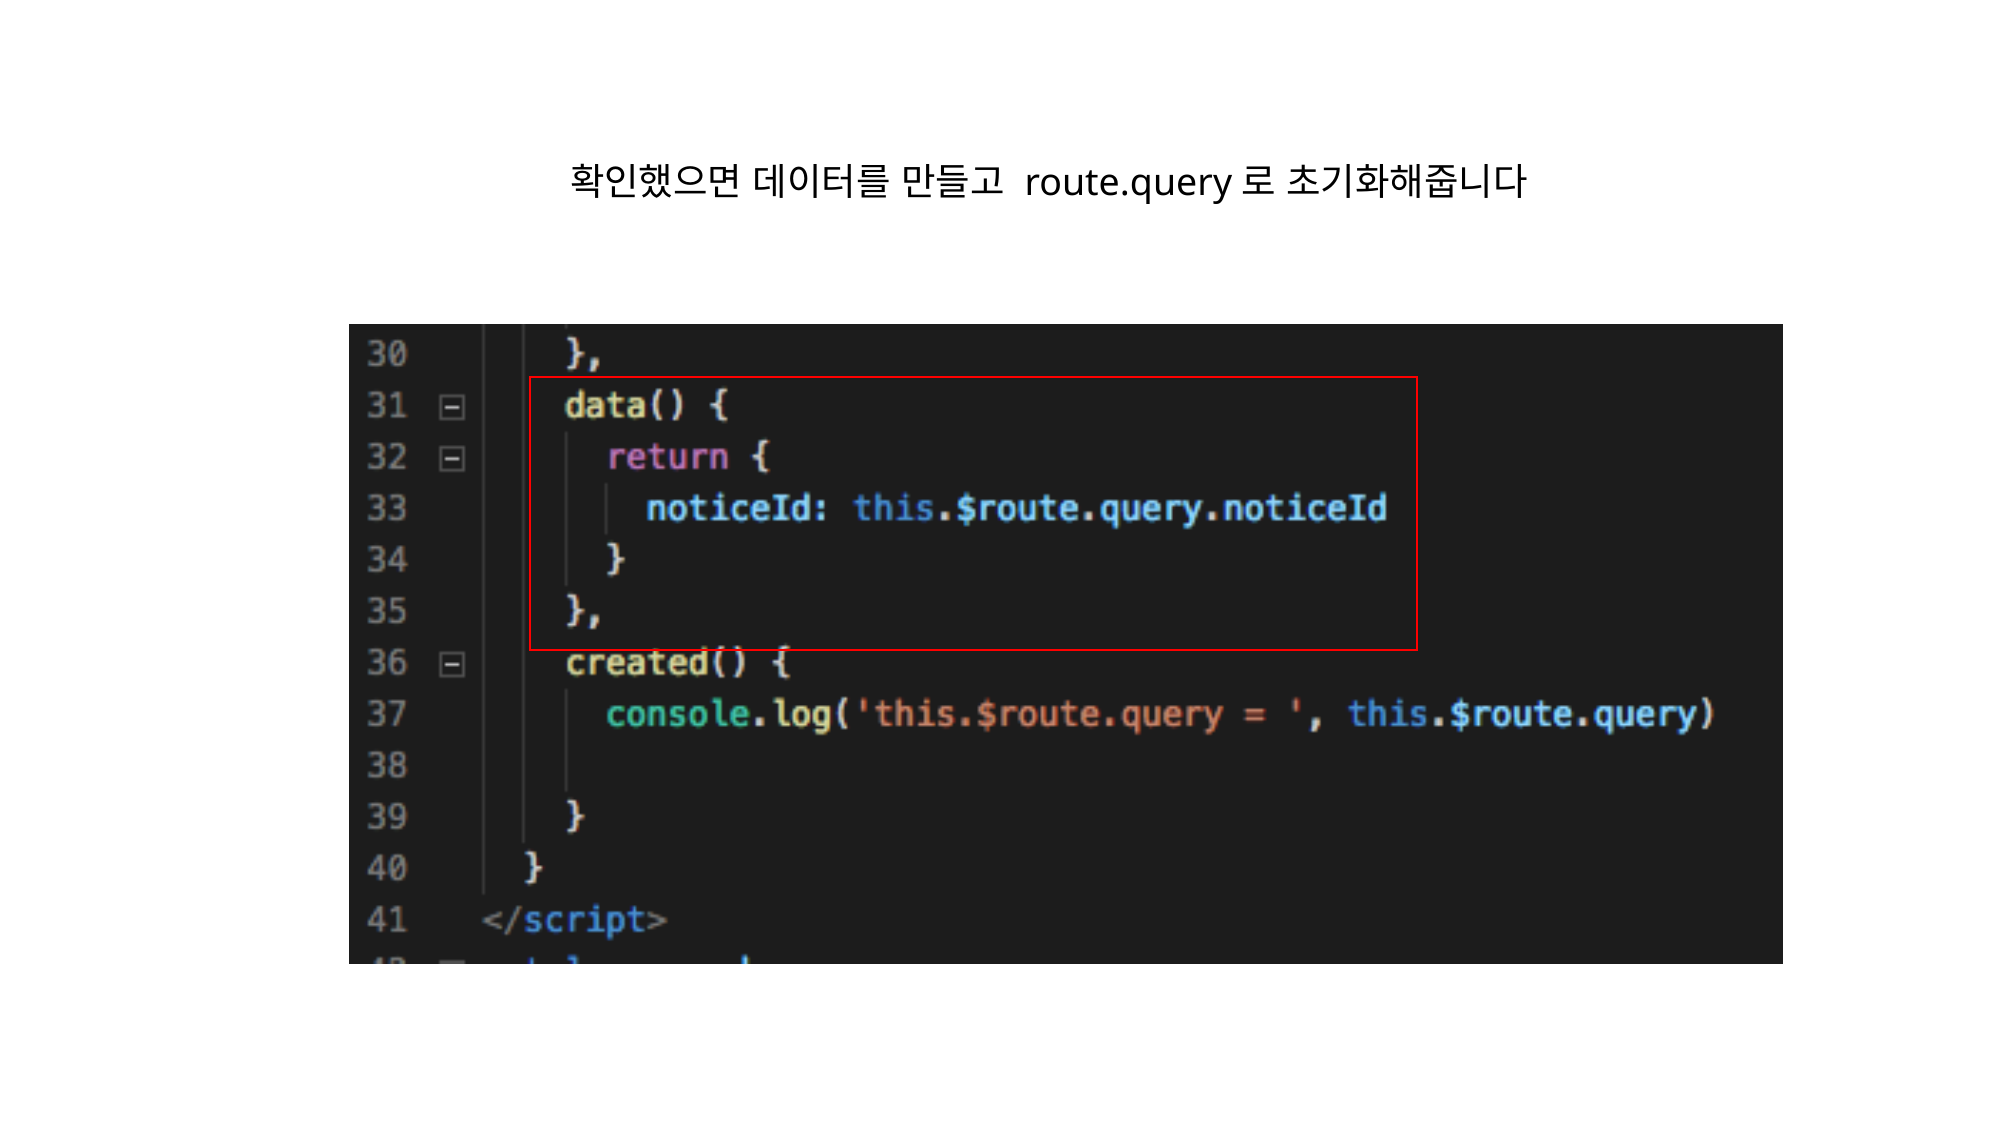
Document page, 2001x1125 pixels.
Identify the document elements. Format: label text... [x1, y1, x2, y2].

text_box 확인했으면 데이터를 만들고 route.query로 초기화해줍니다 [555, 150, 1543, 211]
picture [349, 324, 1783, 964]
